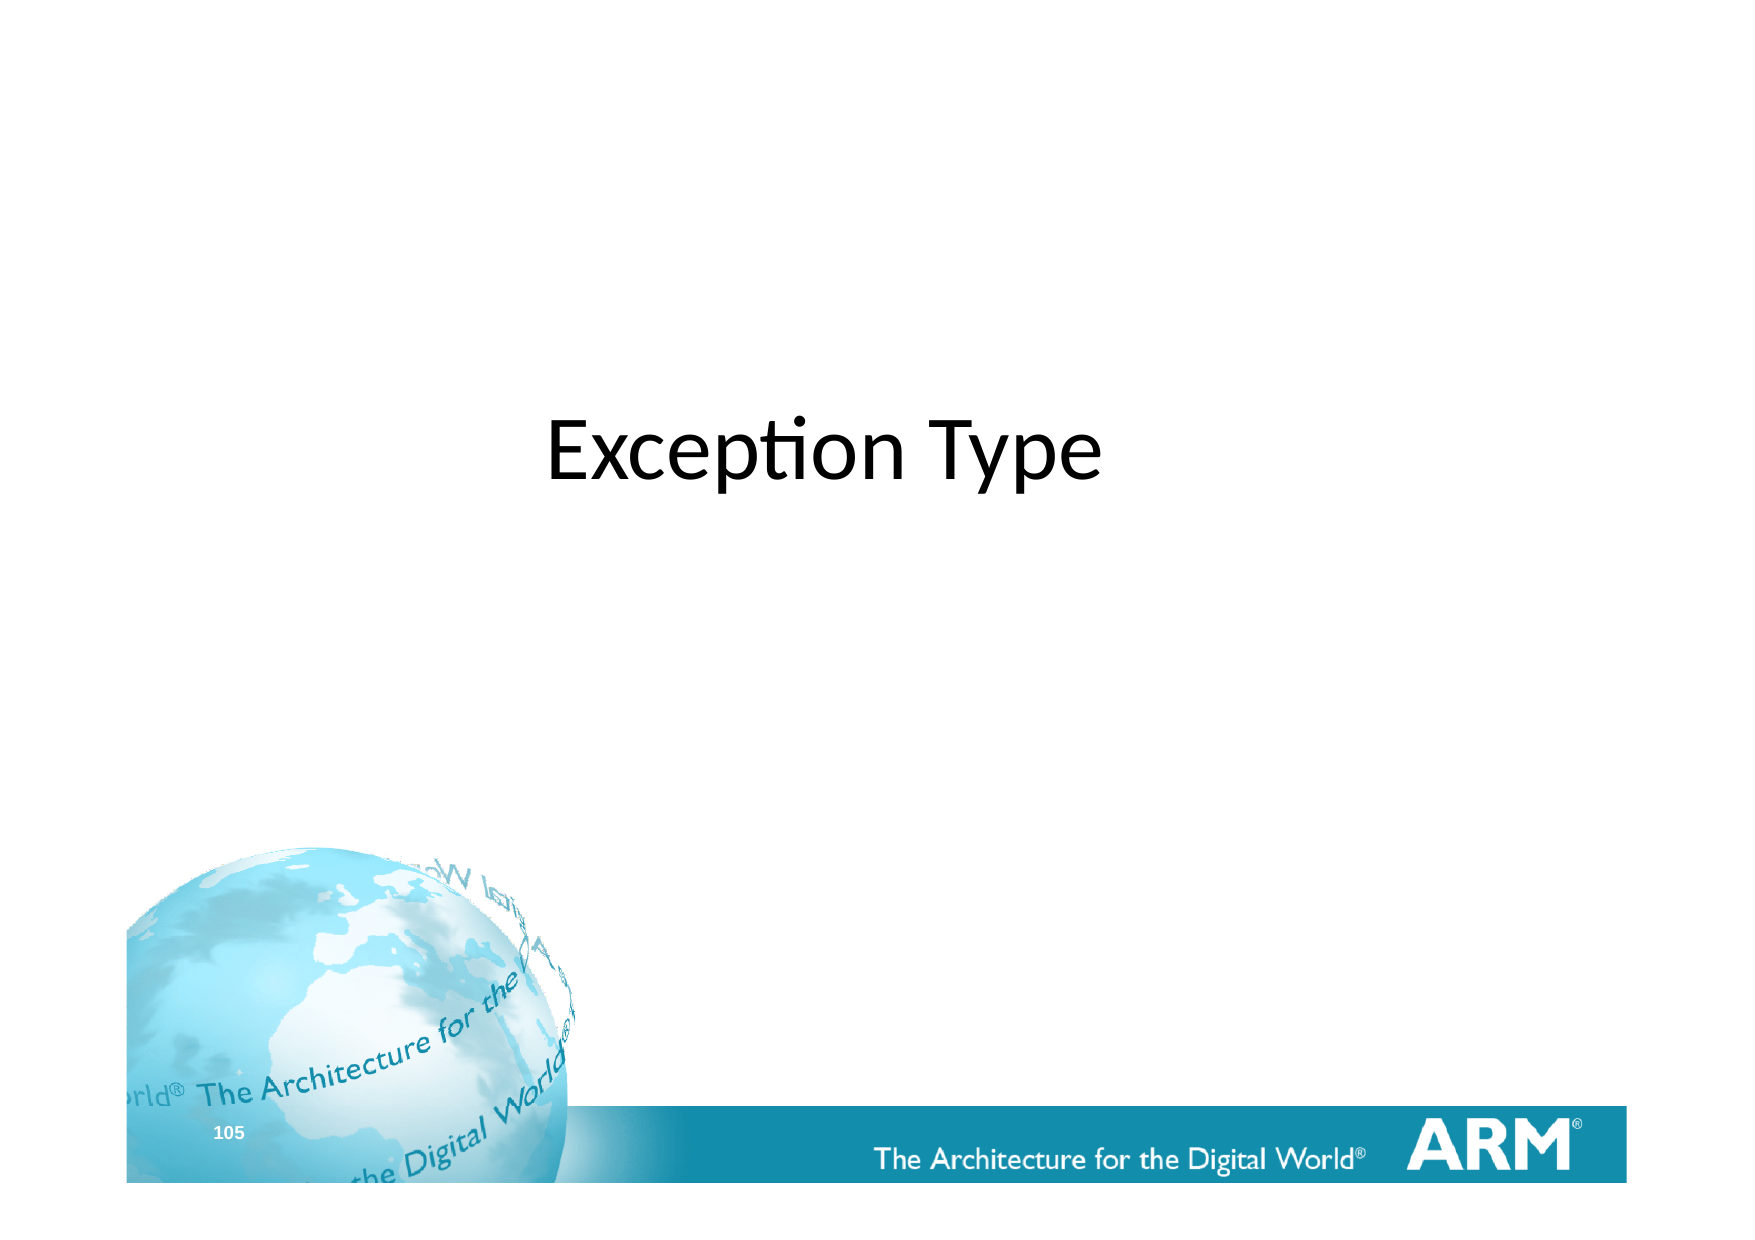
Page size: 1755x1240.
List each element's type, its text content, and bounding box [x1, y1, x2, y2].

title Exception Type [545, 400, 1209, 610]
slide_number 105 [198, 1120, 287, 1176]
picture [126, 847, 1627, 1183]
